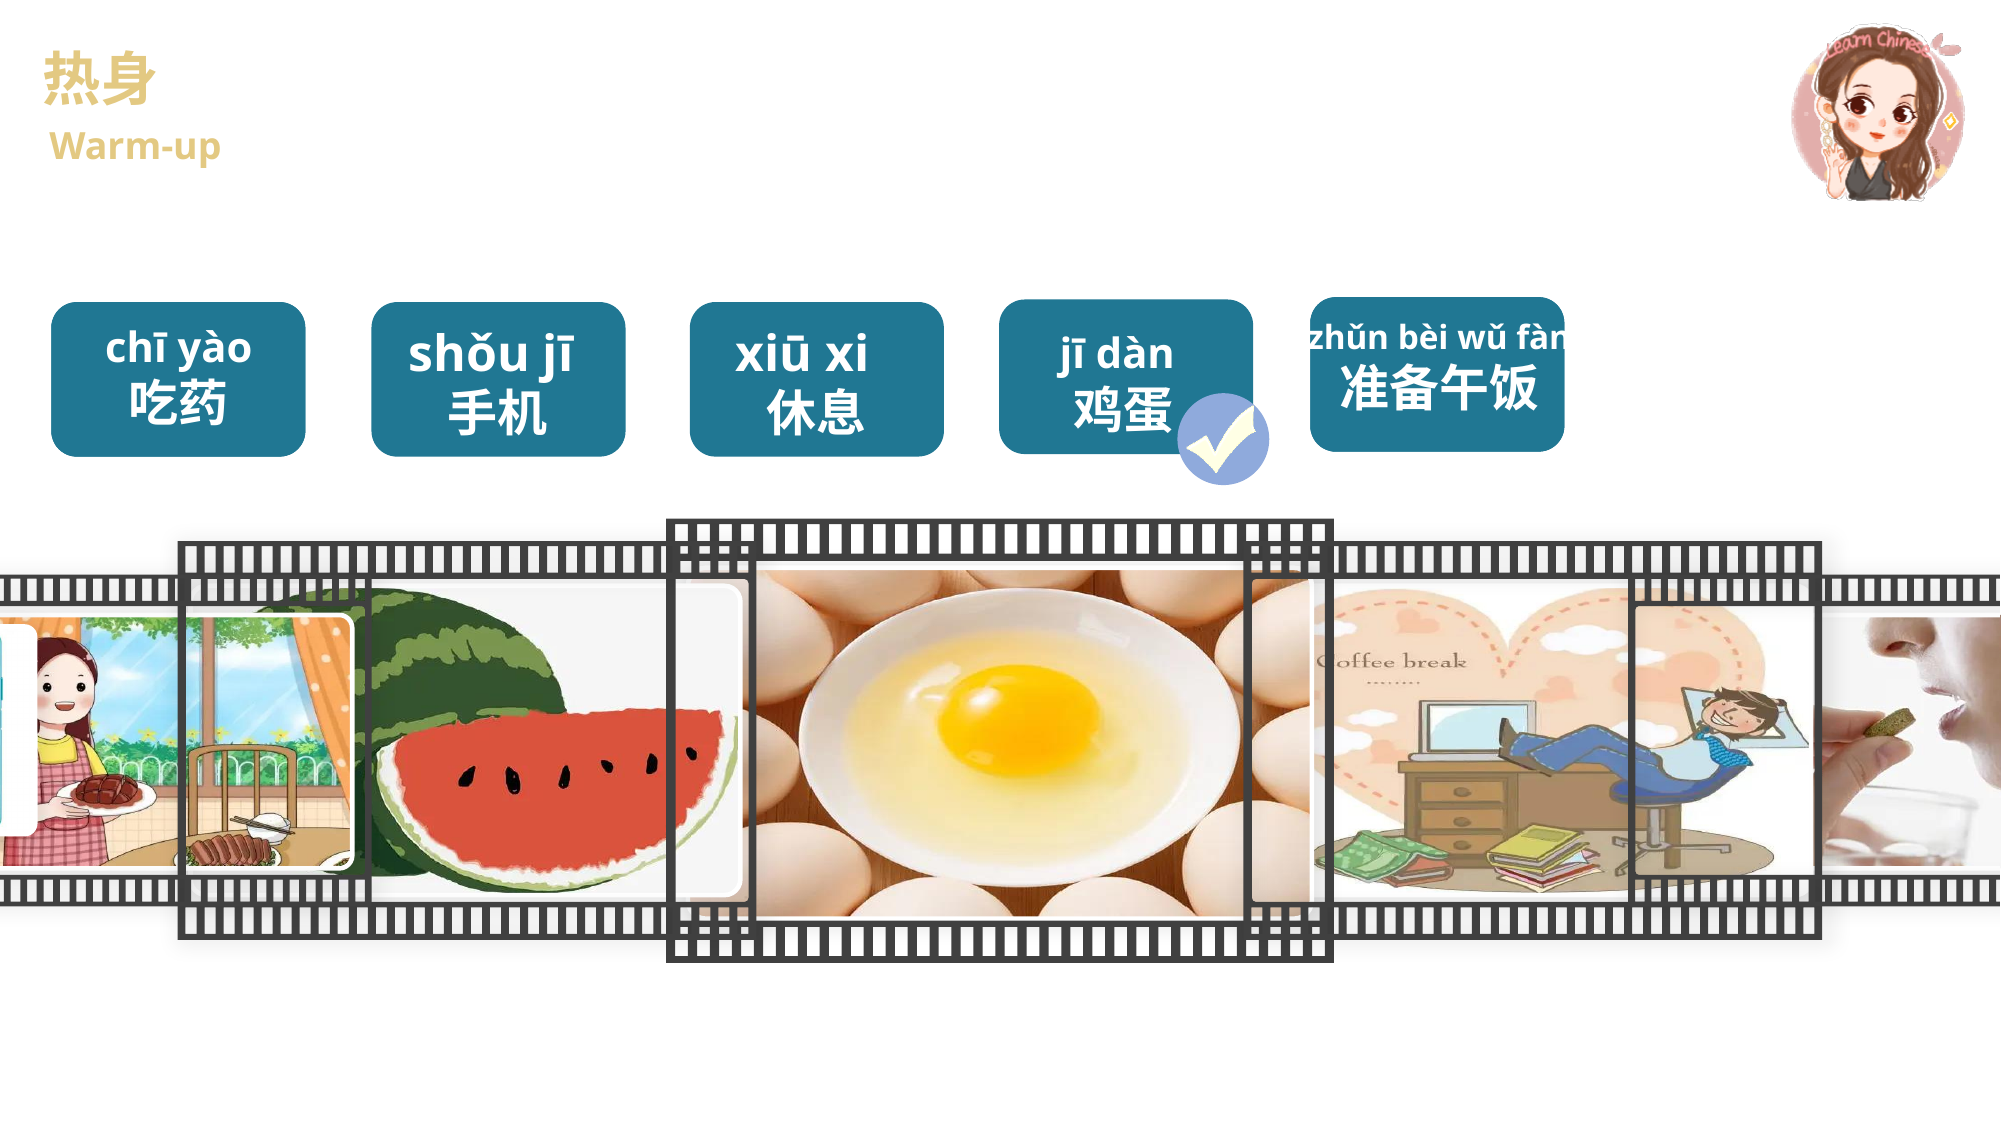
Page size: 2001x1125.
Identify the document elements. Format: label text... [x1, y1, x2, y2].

text_box 热身 [27, 35, 174, 120]
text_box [18, 302, 331, 457]
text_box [331, 302, 649, 457]
picture [1758, 0, 1998, 240]
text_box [0, 518, 2000, 963]
text_box Warm-up [34, 115, 237, 175]
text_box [1286, 297, 1593, 452]
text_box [998, 299, 1254, 455]
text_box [1174, 393, 1270, 486]
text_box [649, 301, 983, 457]
